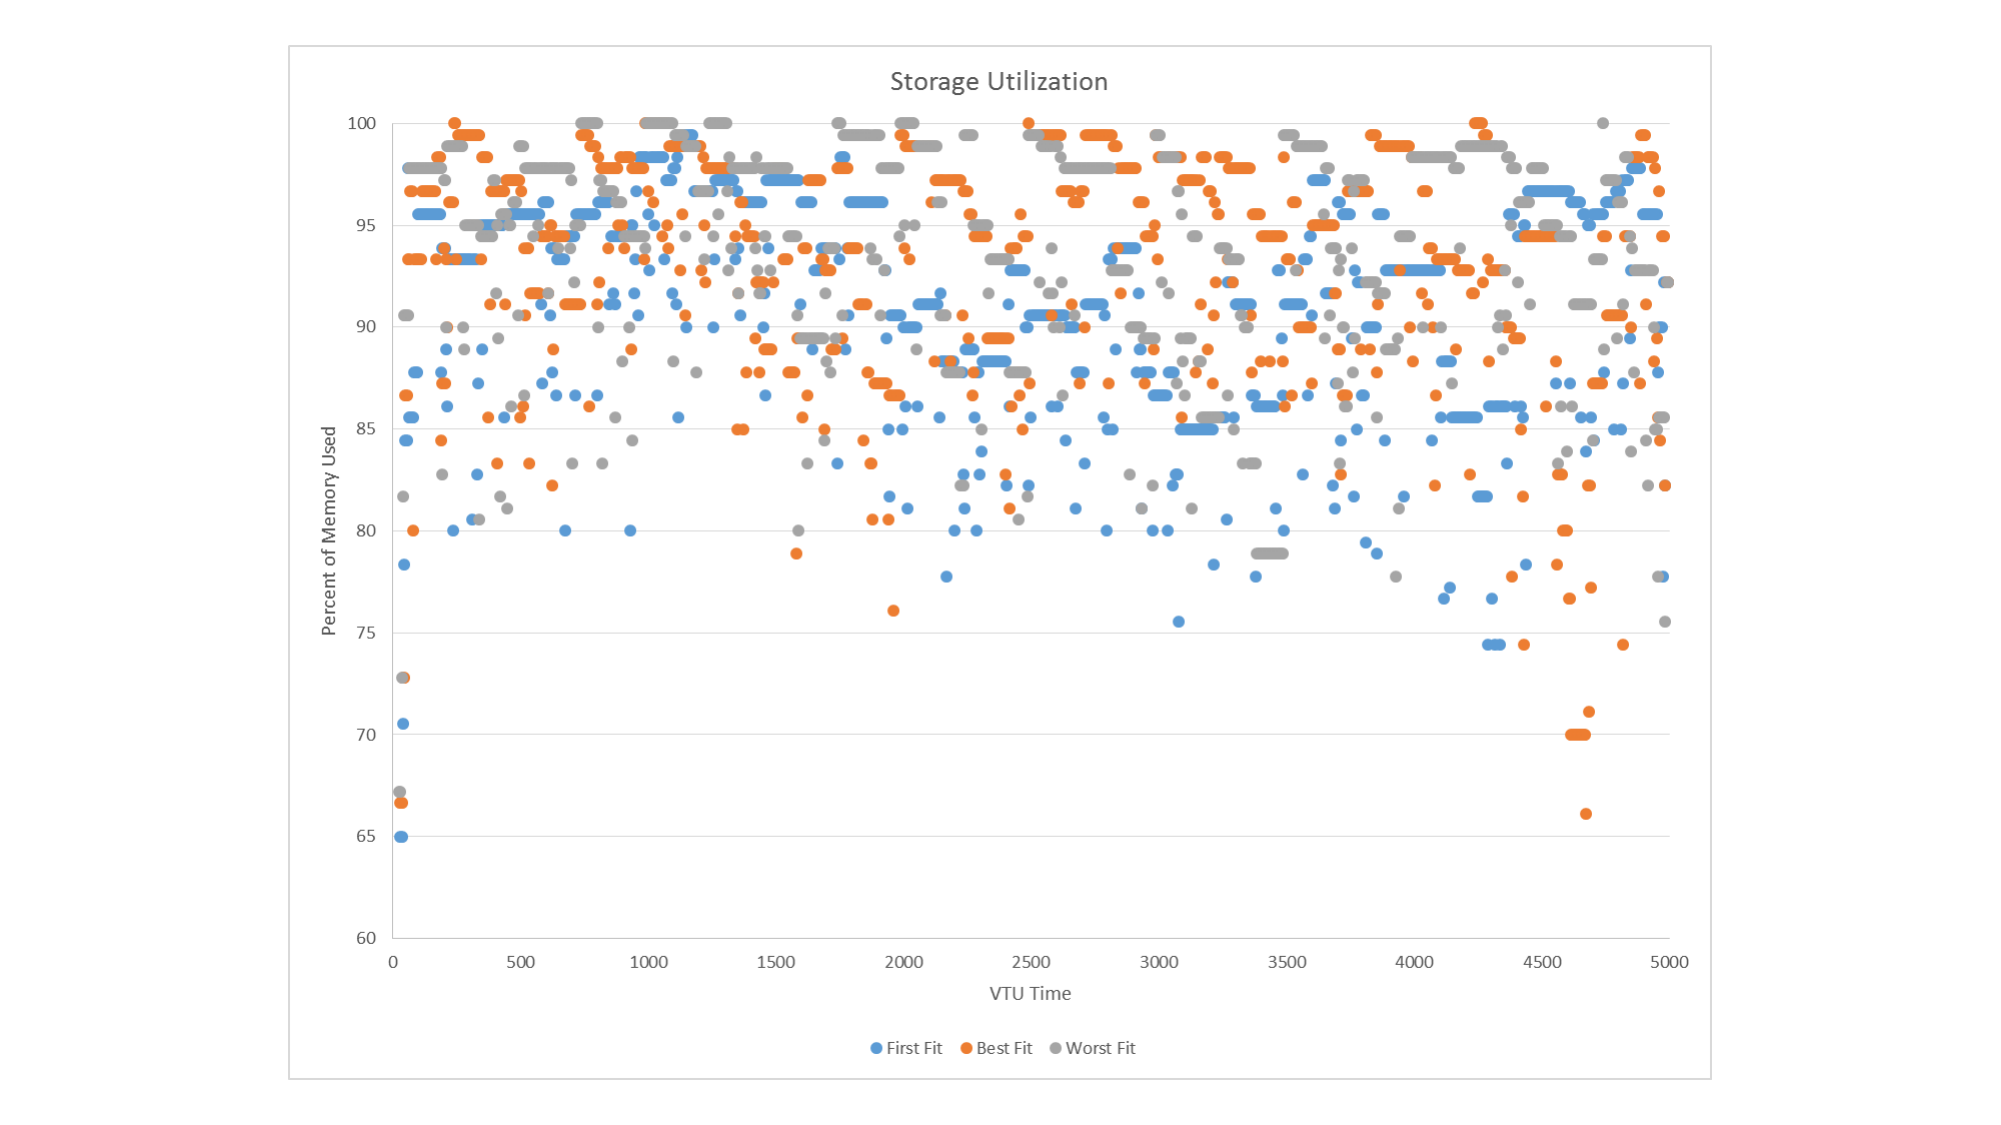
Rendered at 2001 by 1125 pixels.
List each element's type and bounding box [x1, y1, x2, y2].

picture [288, 45, 1712, 1080]
